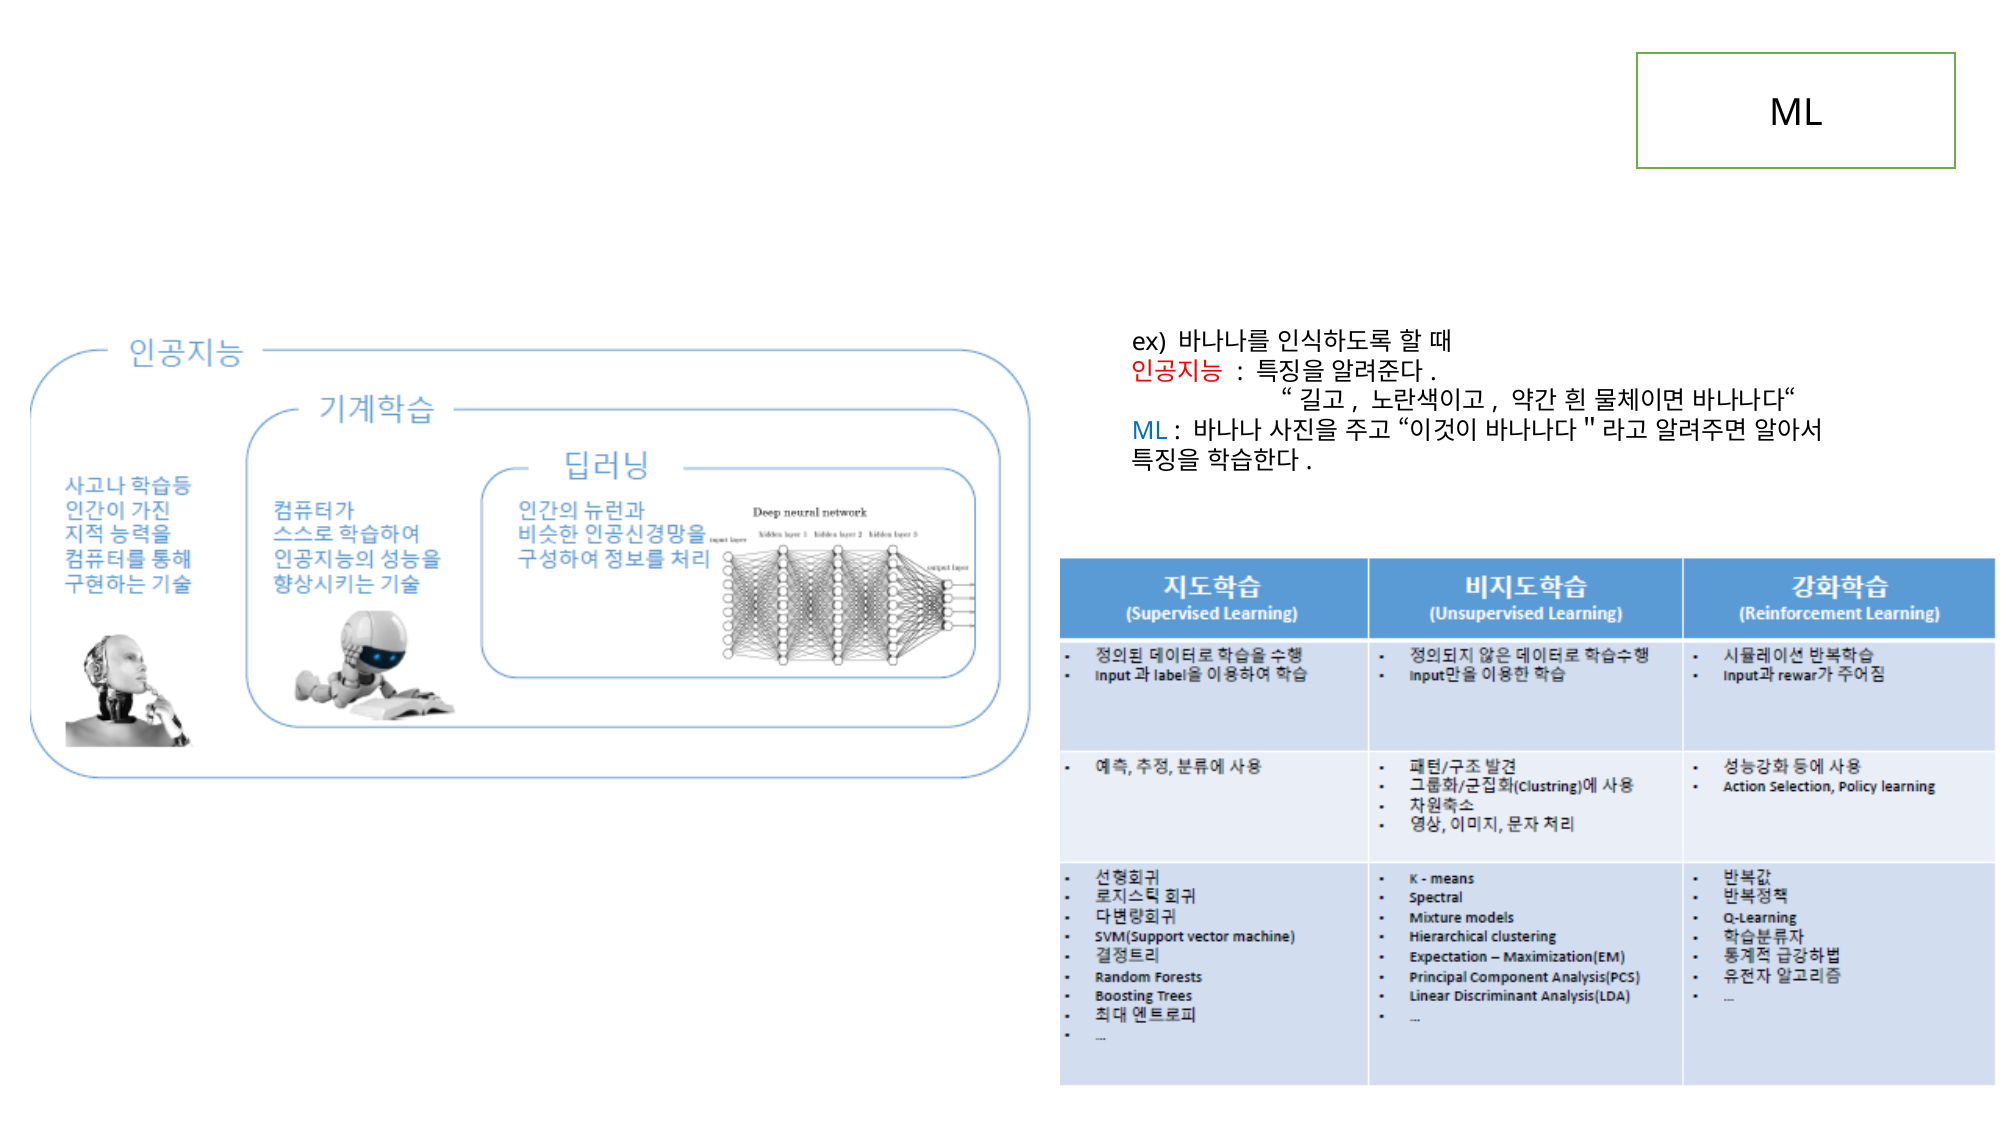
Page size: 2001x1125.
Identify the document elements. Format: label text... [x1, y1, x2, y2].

text_box ex) 바나나를 인식하도록 할 때 인공지능 : 특징을 알려준다. “길고, 노란색이고, 약간 흰 물체이면 바나나다“ ML : 바나나 사진을 주고 “이것이 바나나다＂라고 알려주면 알아서 특징을 학습한다. [1117, 317, 1847, 483]
picture [30, 317, 1034, 792]
picture [1060, 554, 2000, 1088]
text_box ML [1636, 52, 1956, 169]
